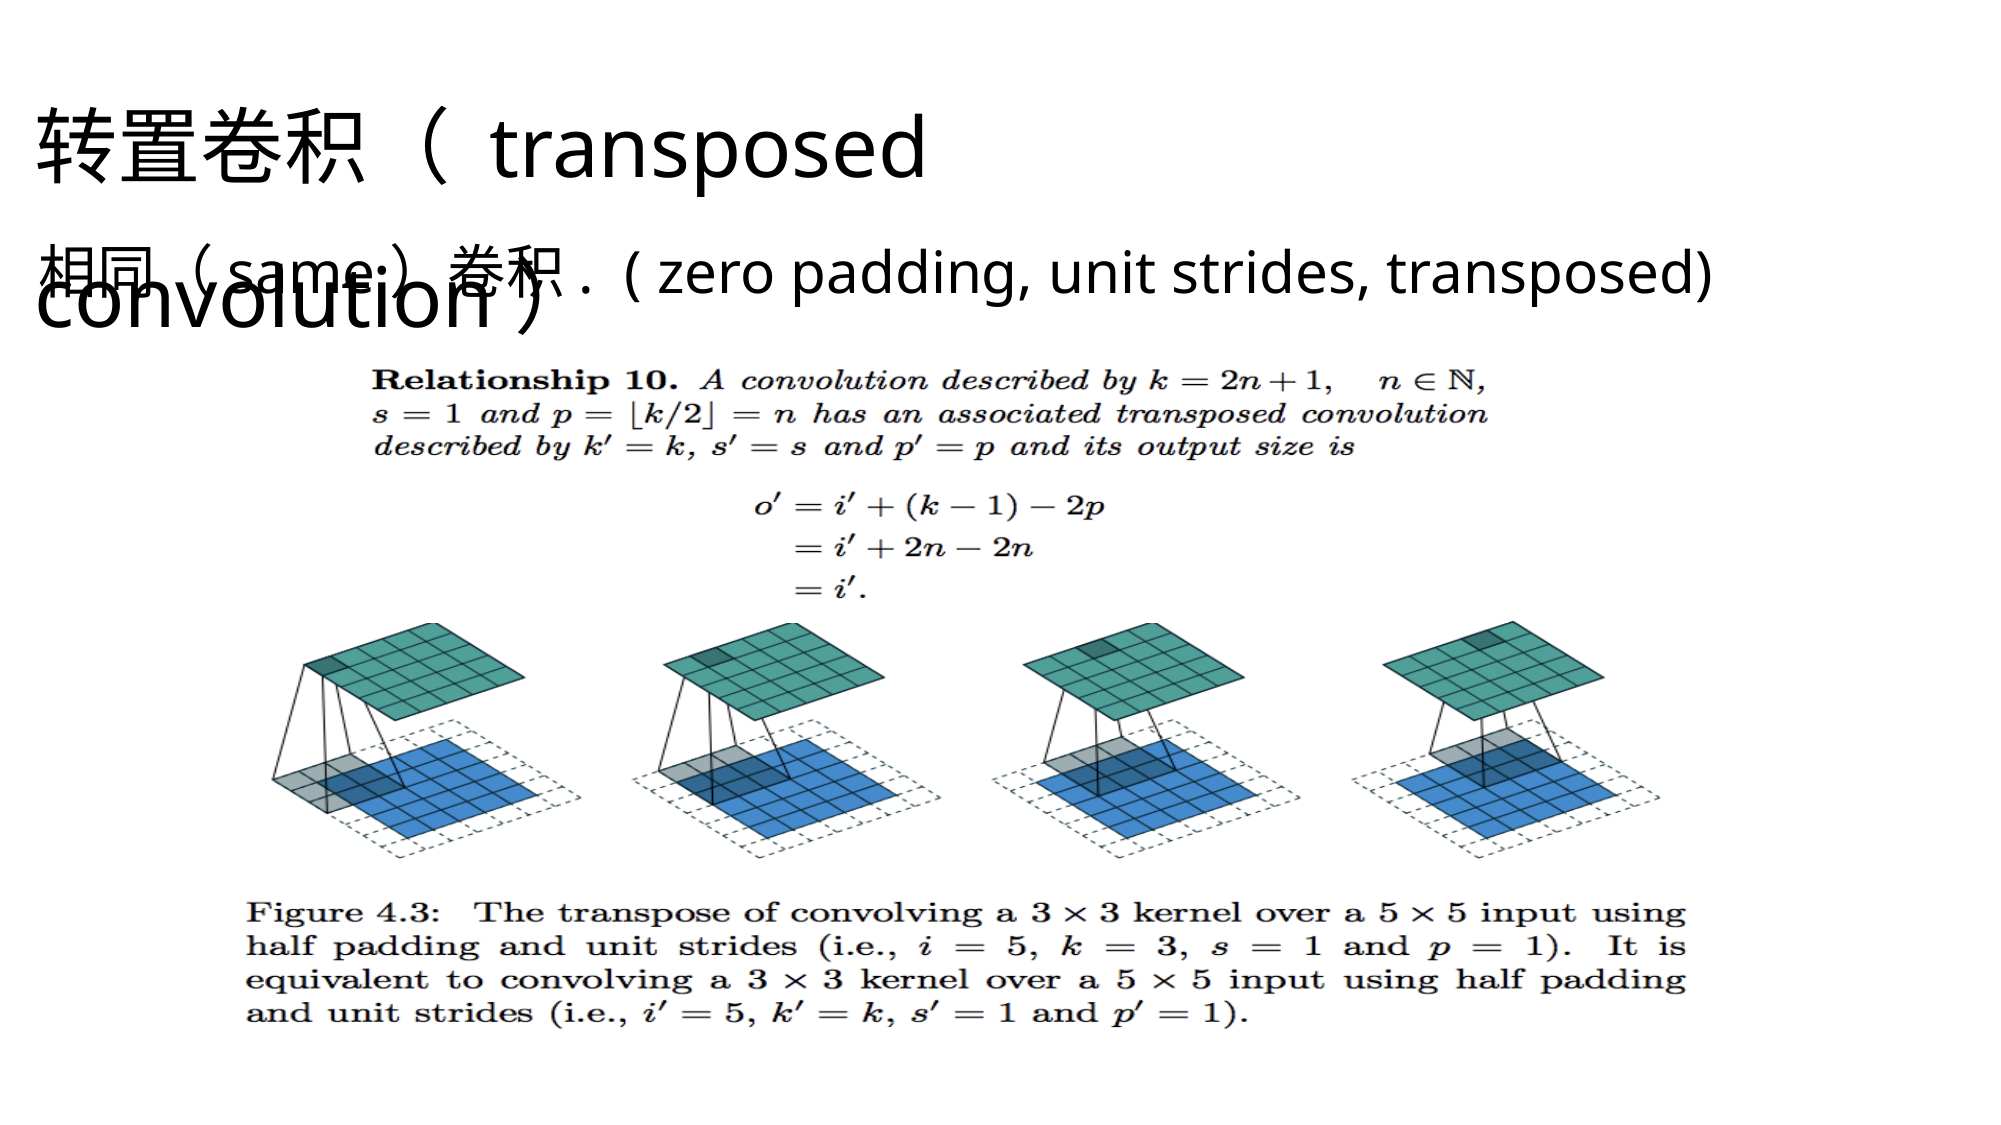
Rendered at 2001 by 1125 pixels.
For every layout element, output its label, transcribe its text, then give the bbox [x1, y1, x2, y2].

text_box 相同（same）卷积. ( zero padding, unit strides, transposed) [24, 227, 1728, 313]
text_box 转置卷积（ transposed convolution） [19, 36, 1508, 351]
picture [220, 360, 1729, 1073]
